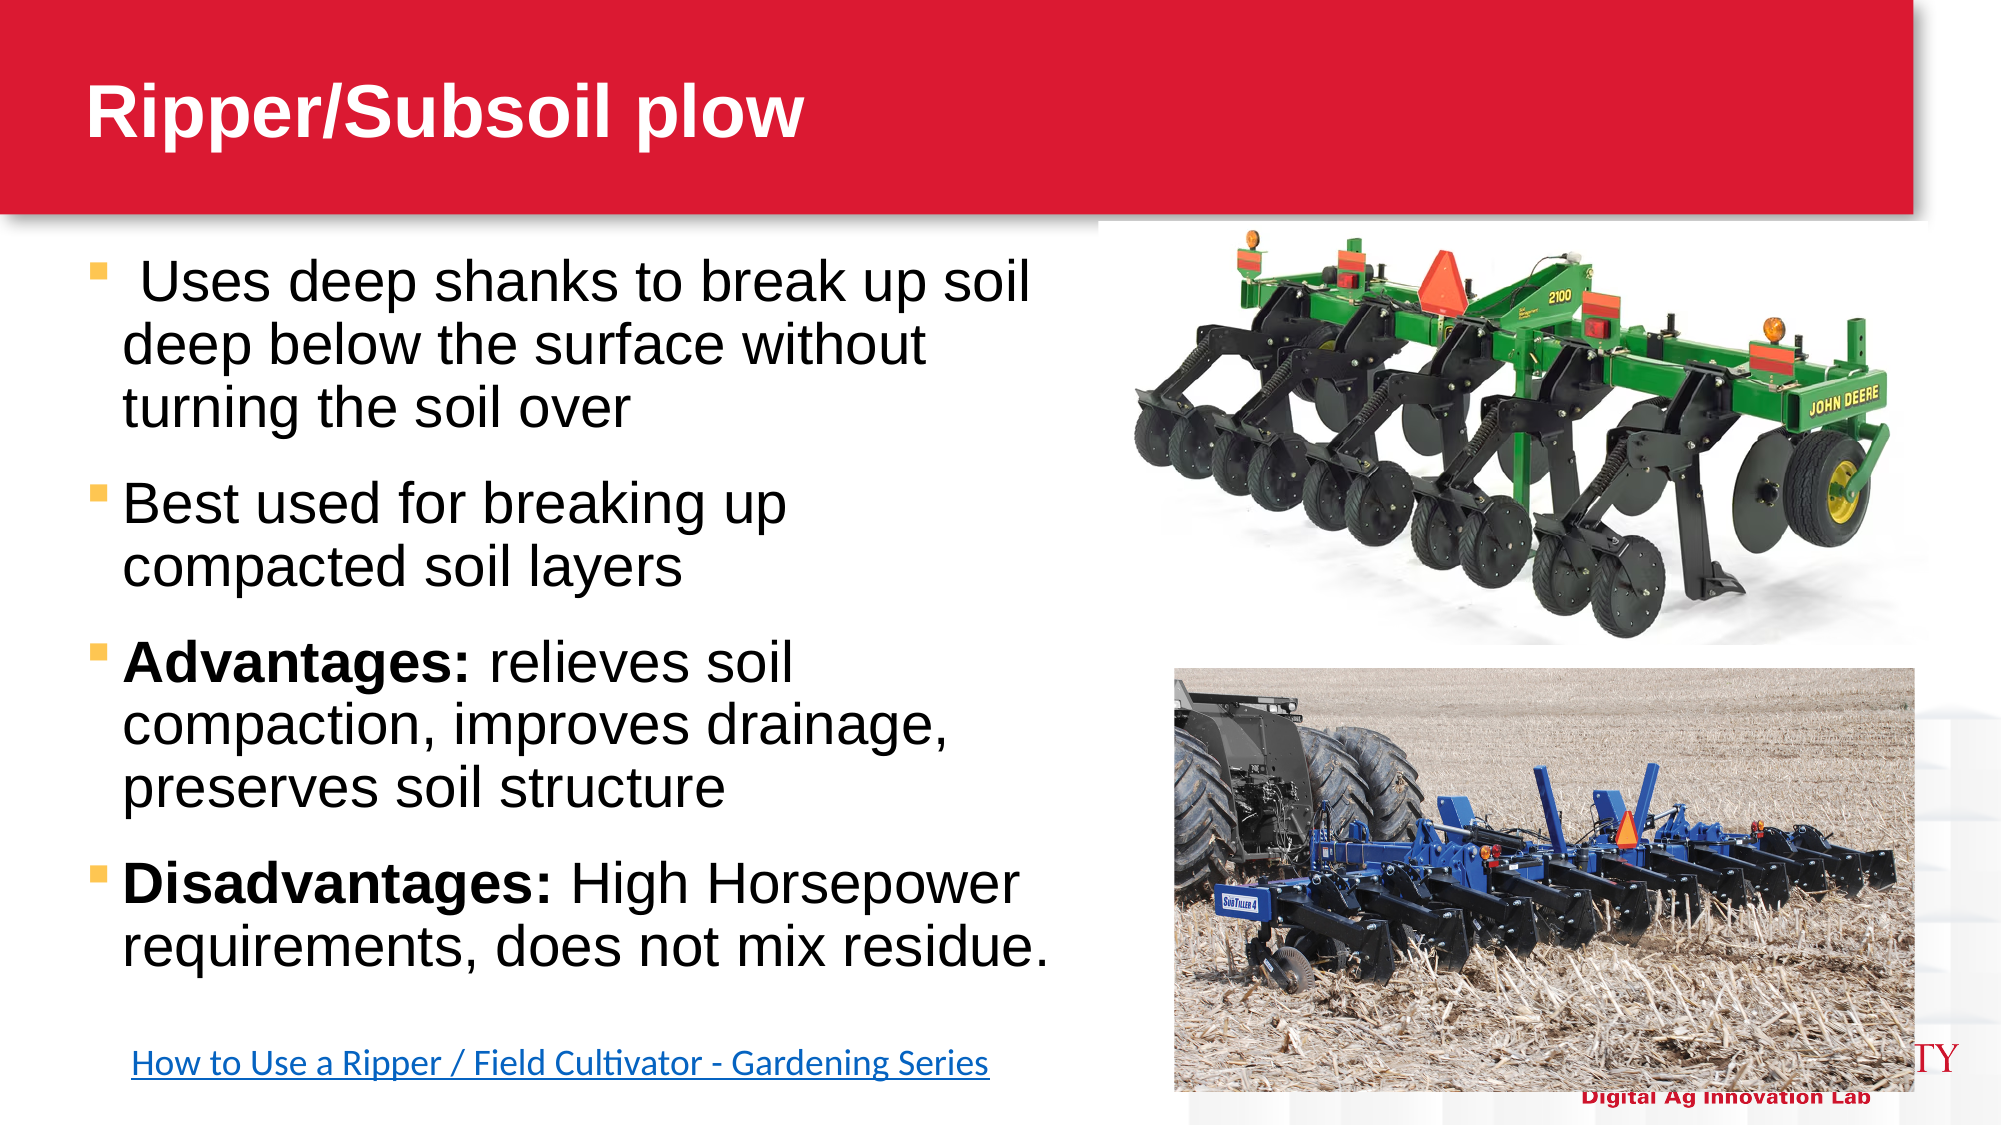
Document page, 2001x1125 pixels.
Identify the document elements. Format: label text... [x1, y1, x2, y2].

text_box How to Use a Ripper / Field Cultivator - Gardening Series [116, 1030, 1122, 1091]
list Uses deep shanks to break up soil deep below the surface without turning the soil over Best used for breaking up compacted soil layers Advantages: relieves soil compaction, improves drainage, preserves soil structure Disadvantages: High Horsepower requirements, does not mix residue. [85, 251, 1069, 1054]
text_box Ripper/Subsoil plow [85, 19, 1514, 213]
picture [1098, 221, 1929, 645]
picture [1174, 668, 1982, 1116]
